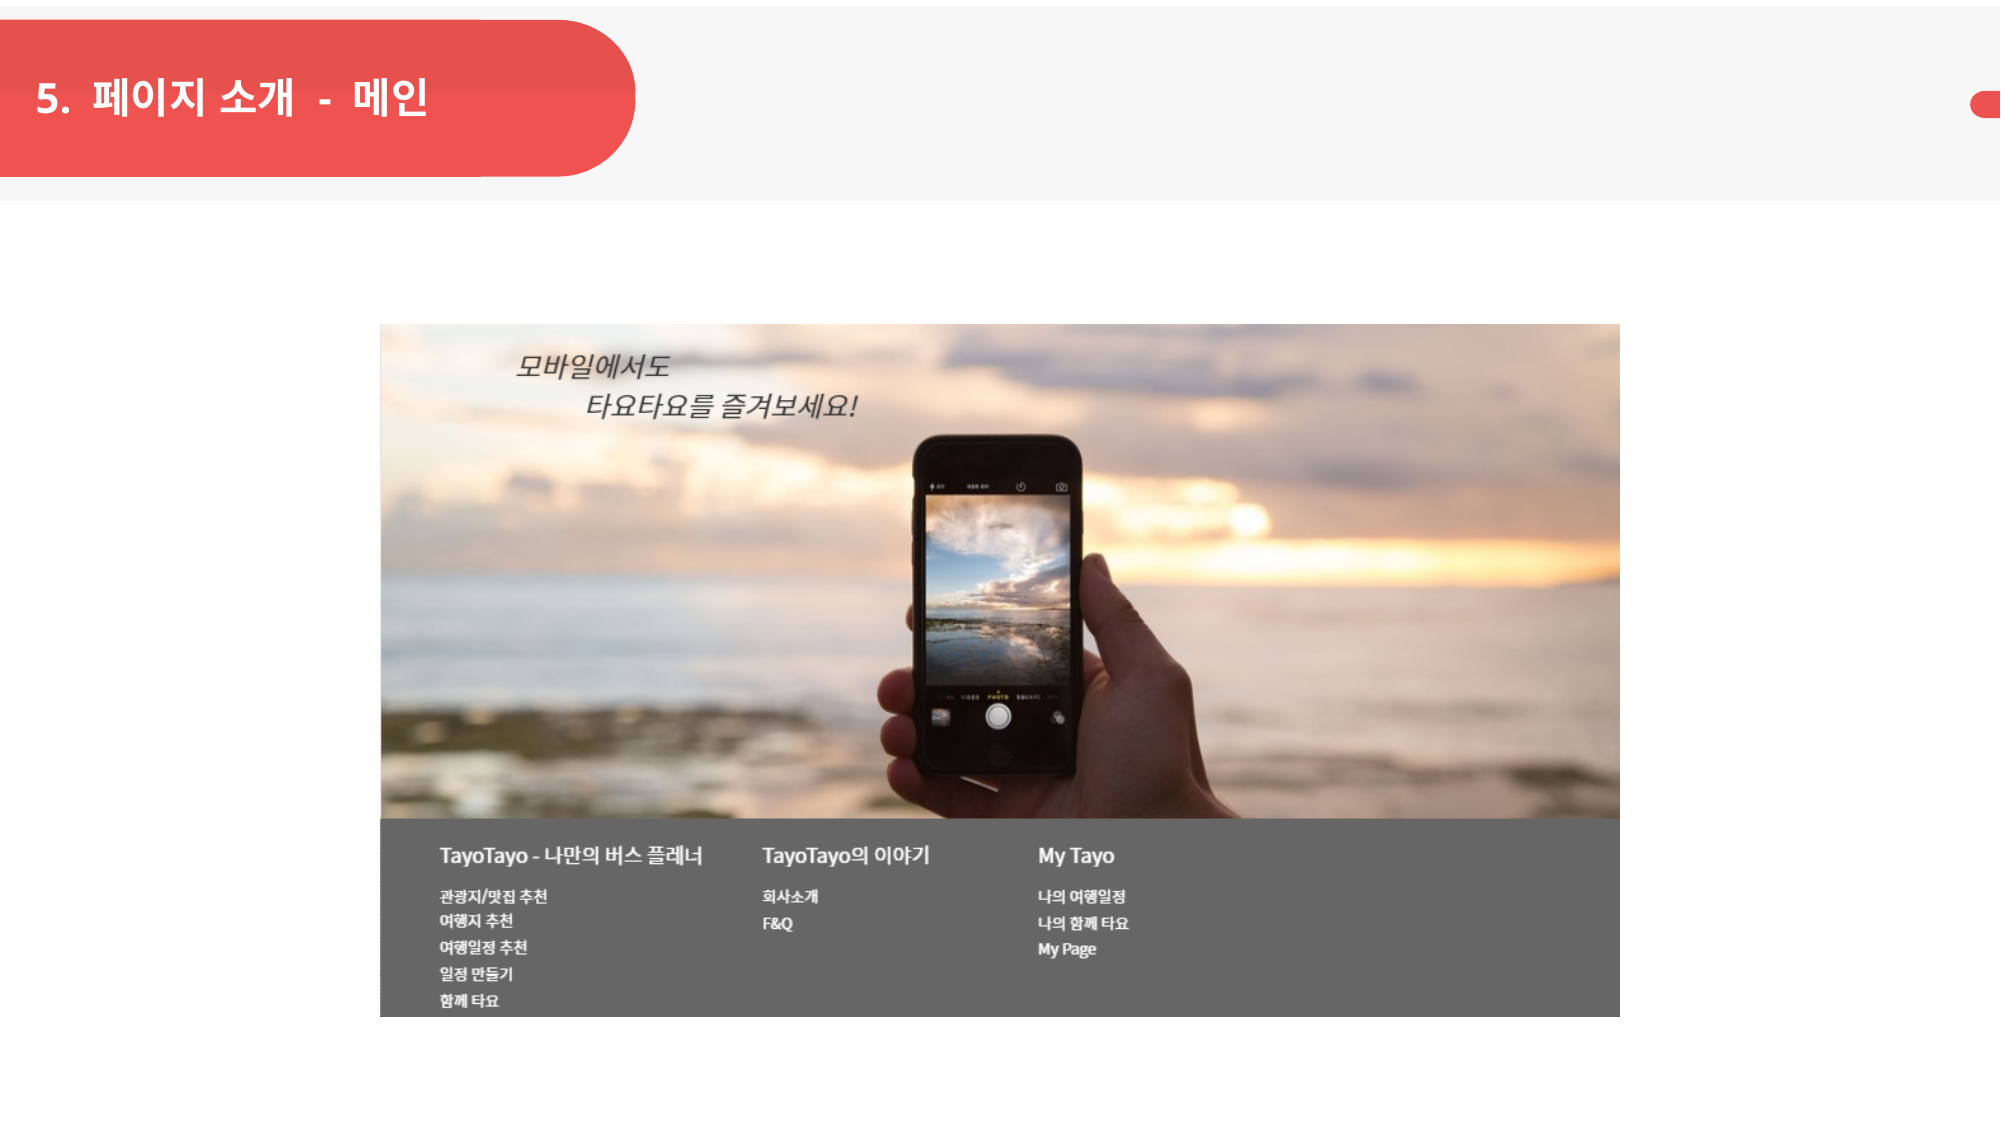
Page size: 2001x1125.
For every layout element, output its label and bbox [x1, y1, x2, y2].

picture [380, 324, 1620, 1017]
text_box [0, 6, 2000, 201]
